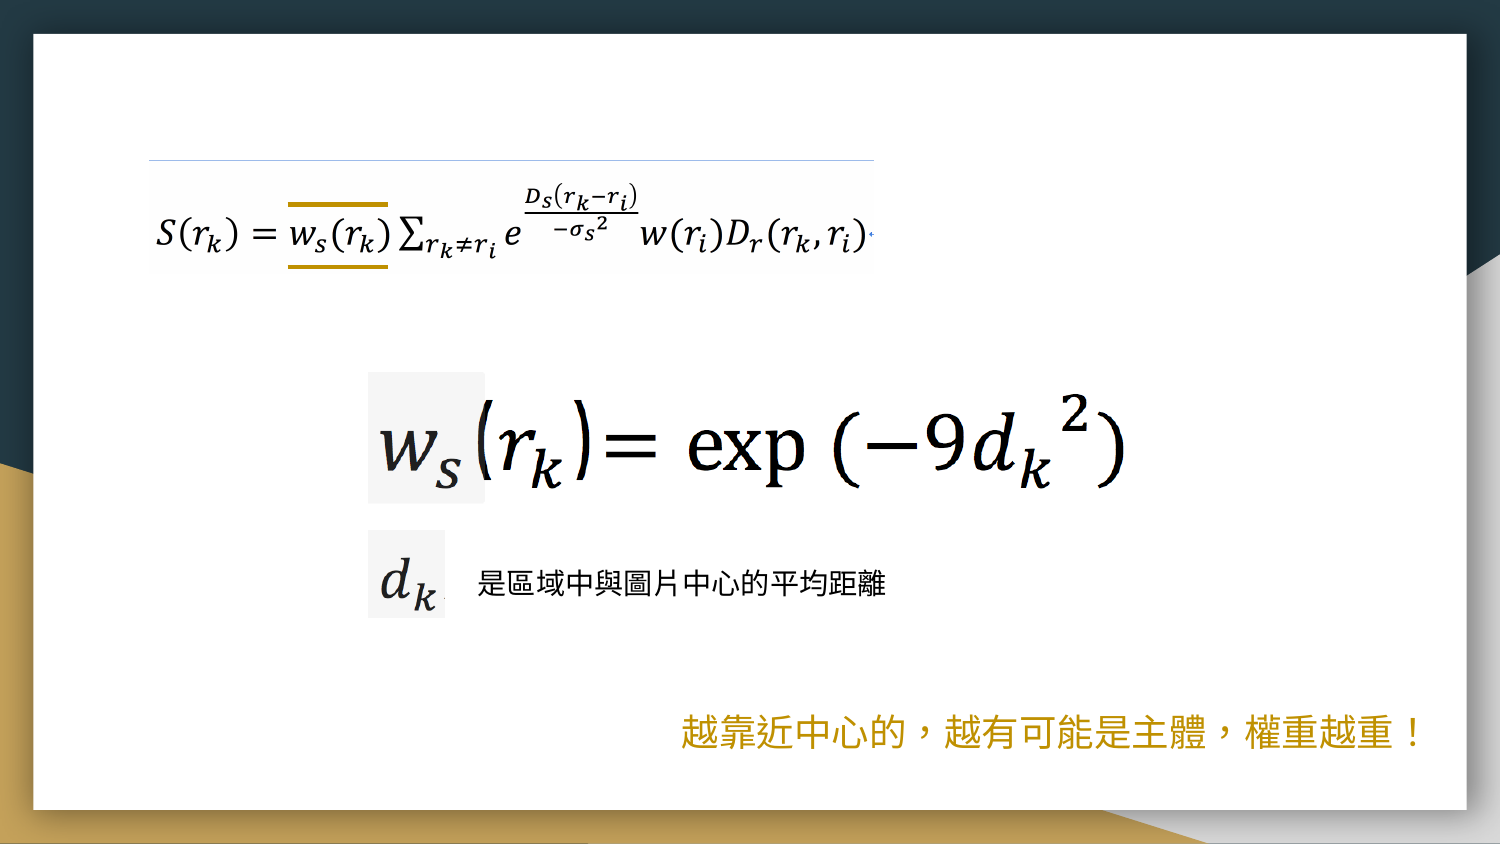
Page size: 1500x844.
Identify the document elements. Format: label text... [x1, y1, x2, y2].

picture [368, 369, 1132, 517]
picture [149, 159, 874, 275]
text_box 是區域中與圖片中心的平均距離 [459, 530, 905, 637]
picture [368, 529, 445, 618]
text_box 越靠近中心的，越有可能是主體，權重越重！ [601, 678, 1500, 785]
